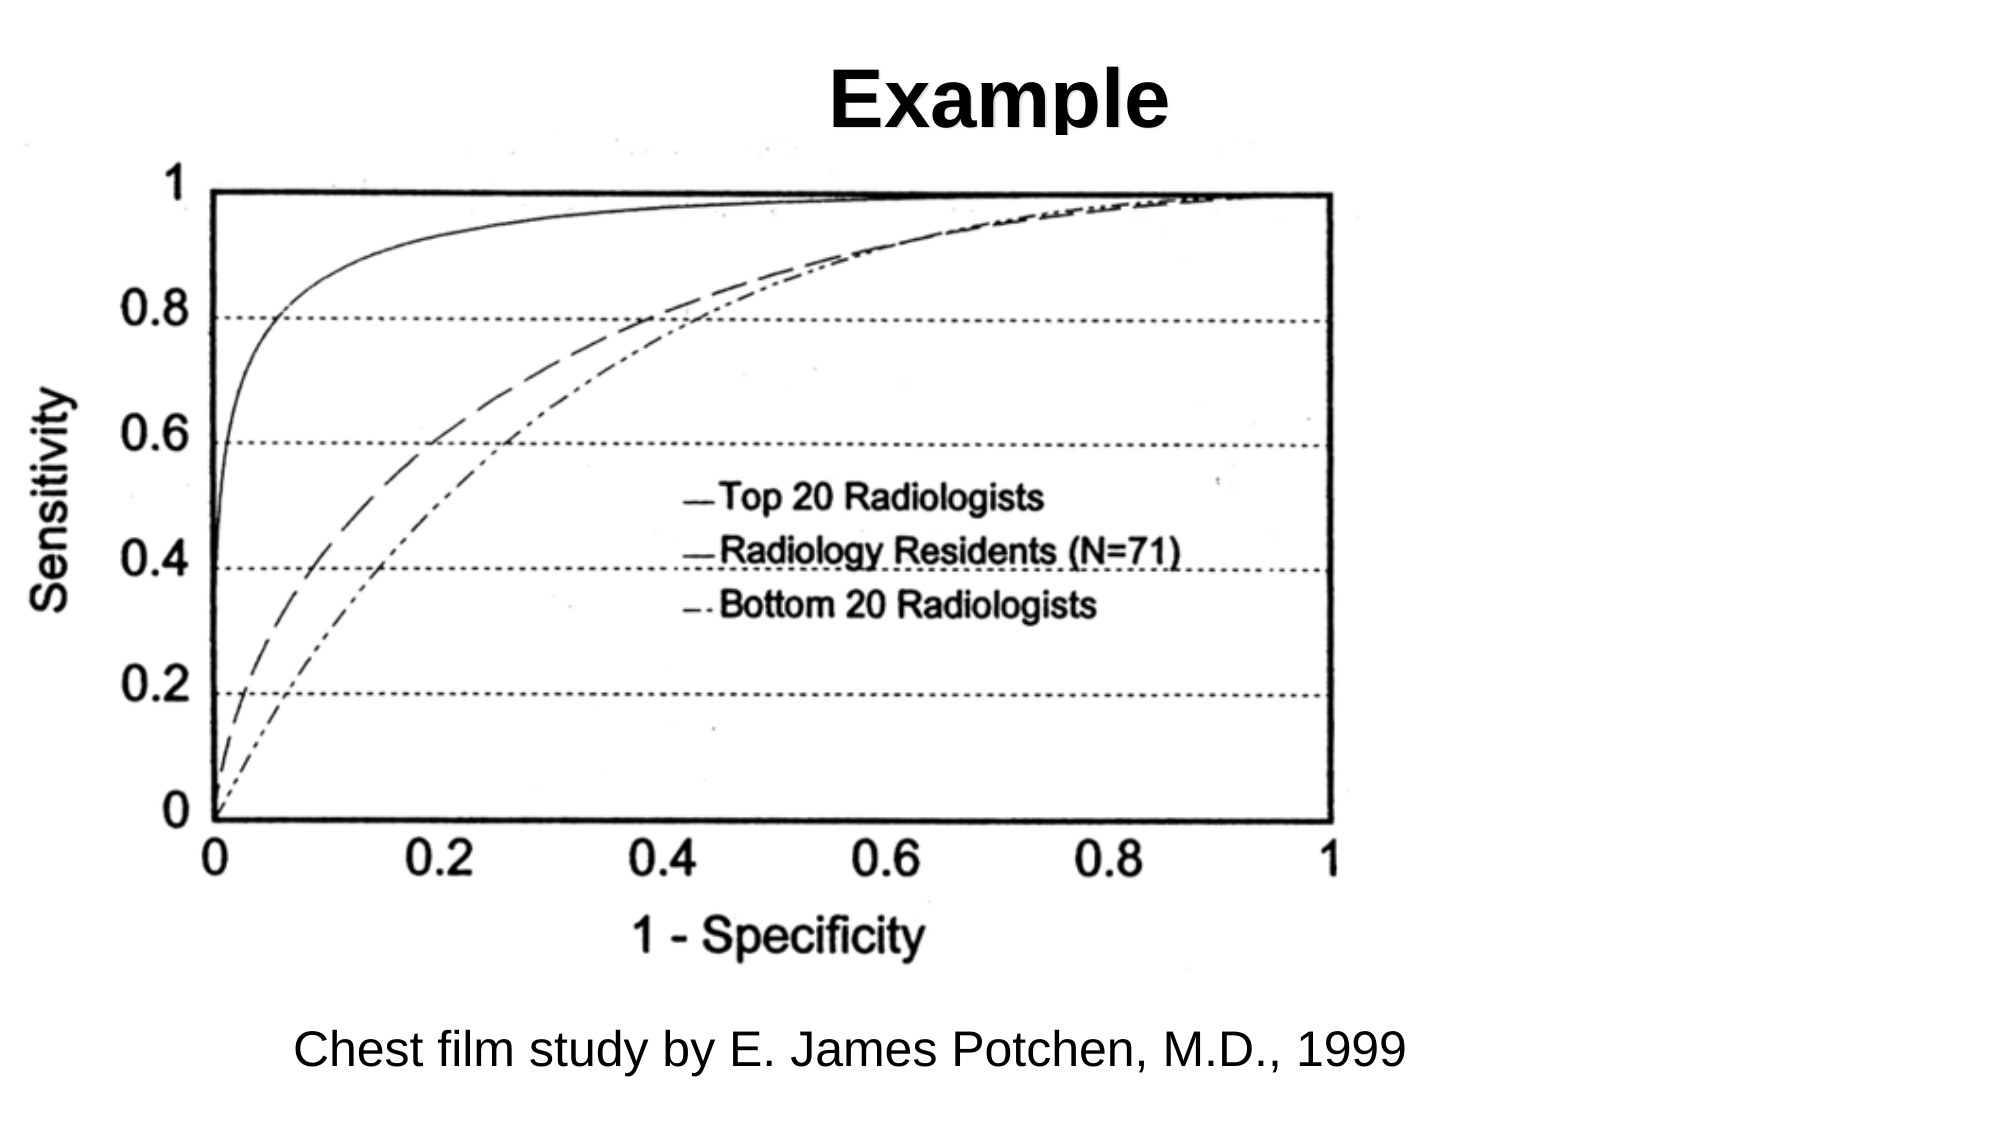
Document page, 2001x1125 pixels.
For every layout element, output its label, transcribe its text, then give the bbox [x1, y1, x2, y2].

picture [0, 134, 1371, 991]
title Example [33, 24, 1967, 163]
text_box Chest film study by E. James Potchen, M.D., 1999 [278, 1009, 1424, 1084]
